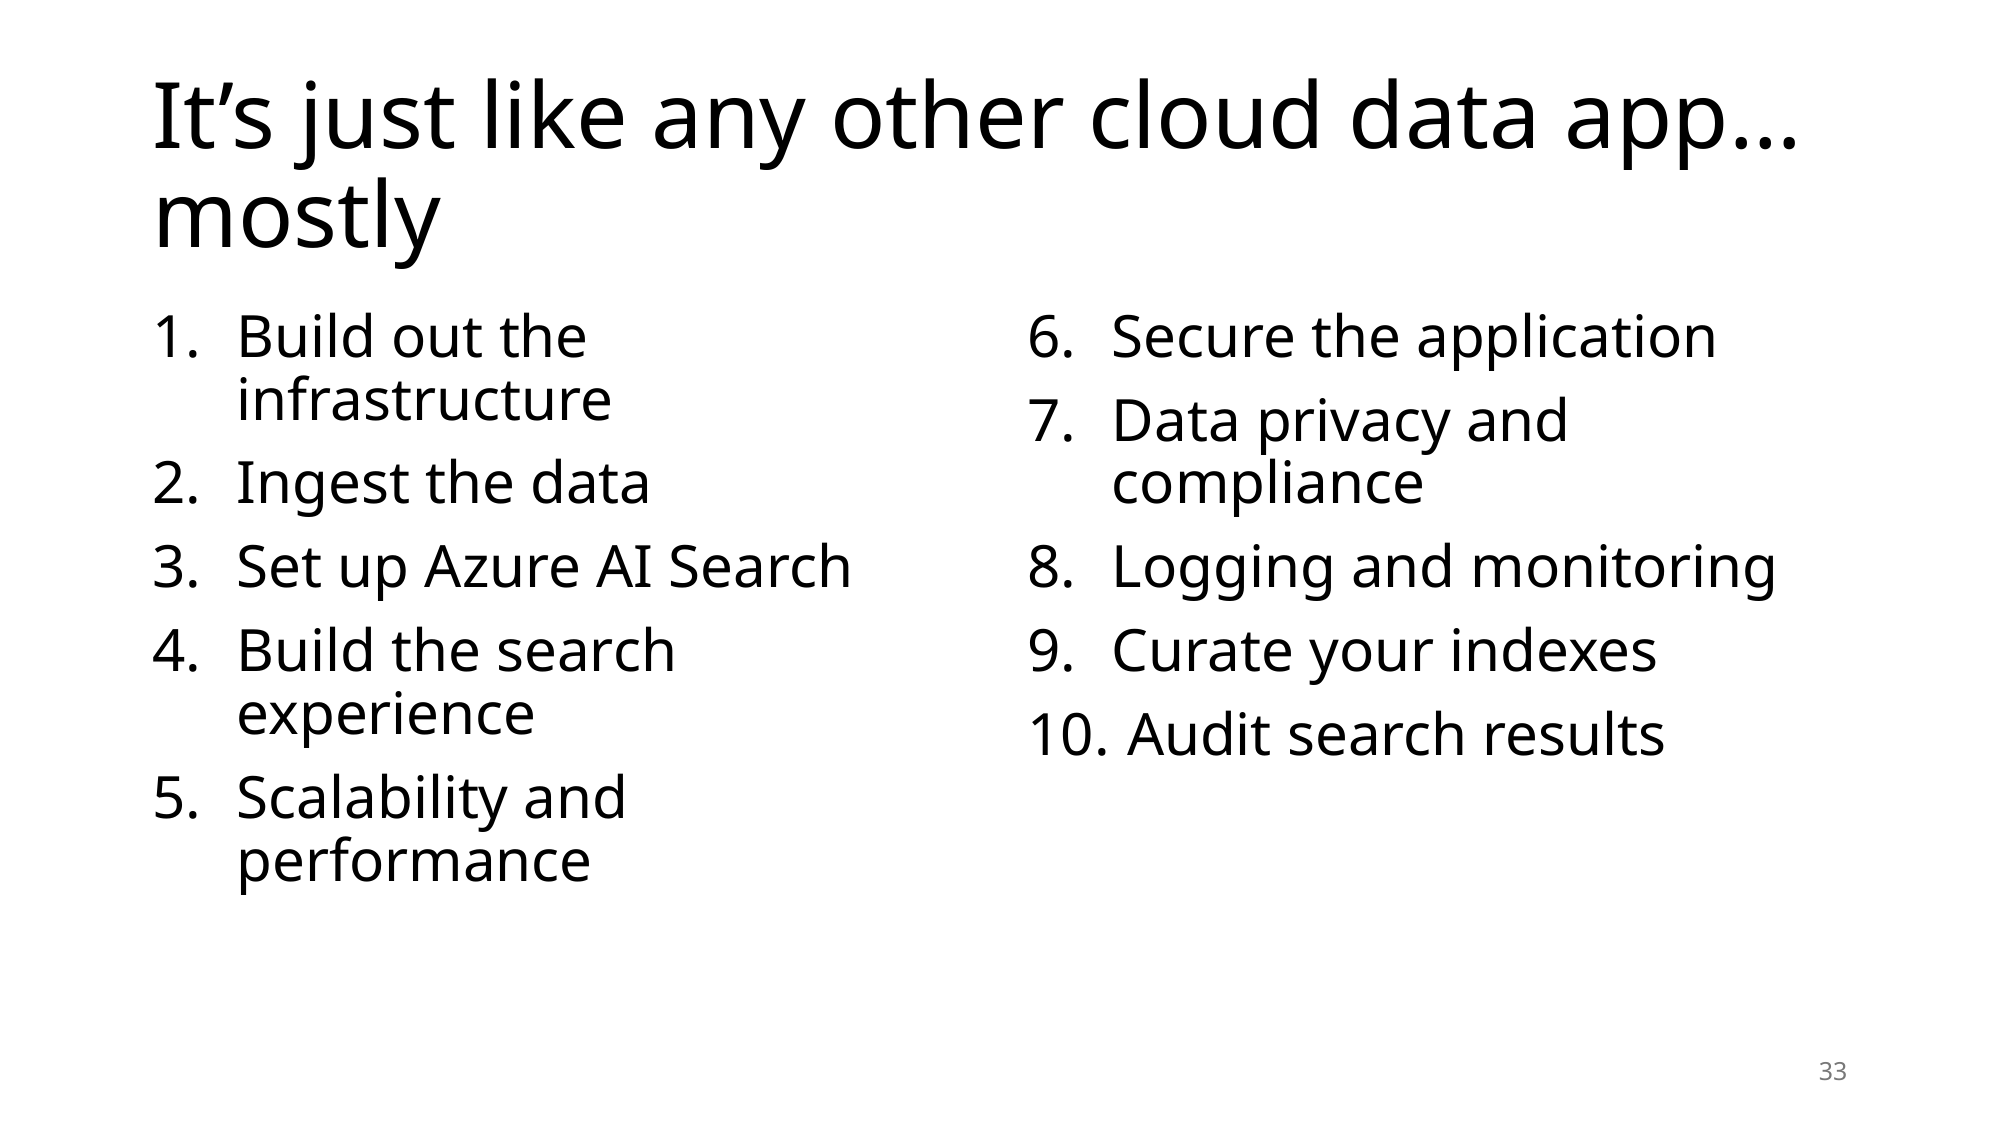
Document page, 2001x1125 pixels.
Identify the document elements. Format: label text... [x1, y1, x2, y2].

slide_number 33 [1412, 1042, 1863, 1103]
list Build out the infrastructure Ingest the data Set up Azure AI Search Build the search experience Scalability and performance [137, 299, 988, 1014]
list Secure the application Data privacy and compliance Logging and monitoring Curate your indexes Audit search results [1012, 299, 1863, 1014]
title It’s just like any other cloud data app… mostly [137, 59, 1863, 278]
